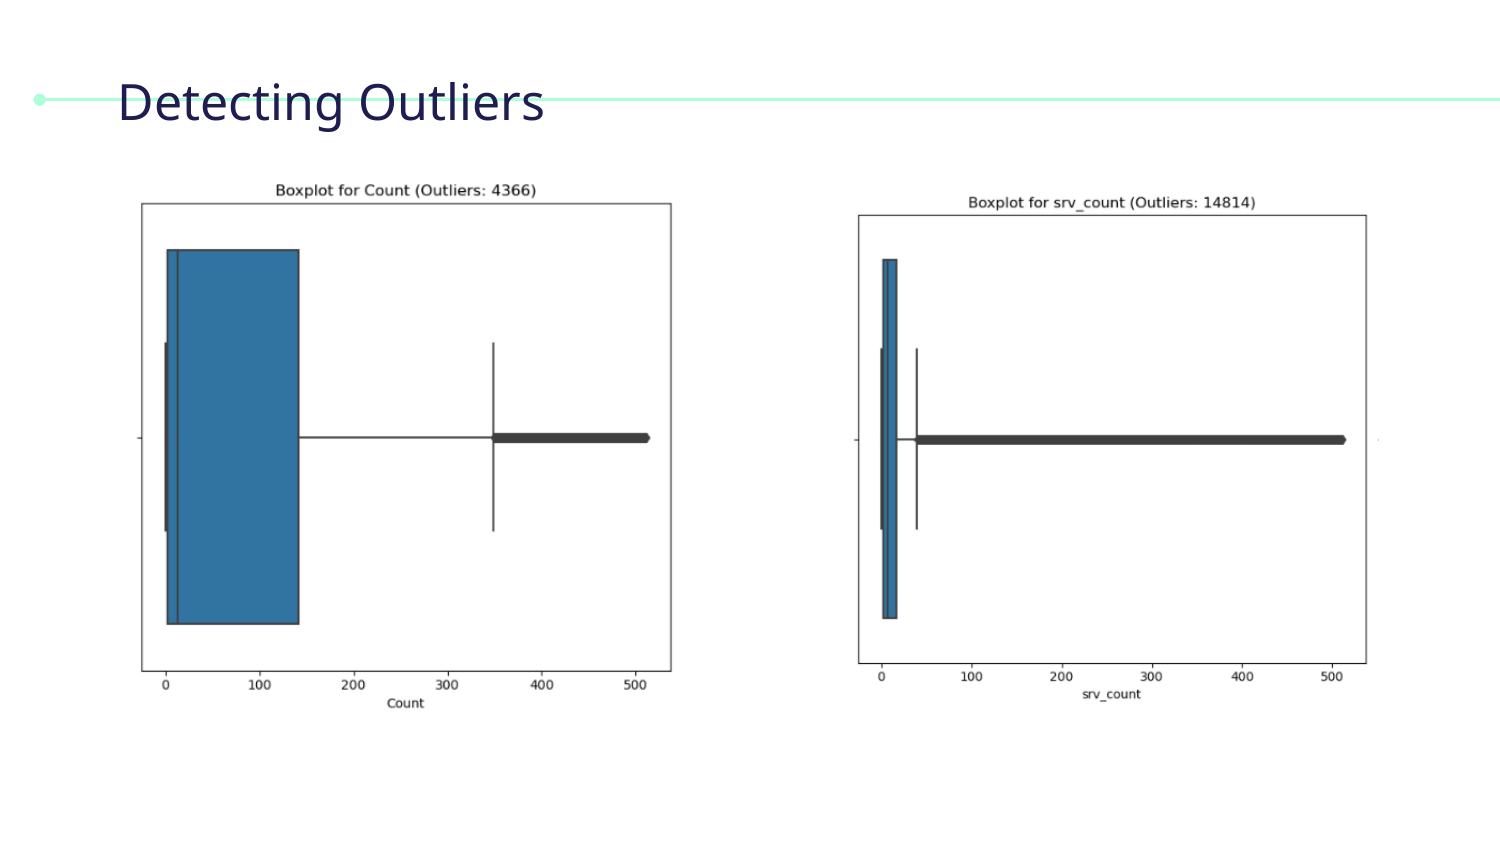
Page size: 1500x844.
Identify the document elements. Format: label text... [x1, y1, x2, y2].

picture [130, 171, 681, 731]
title Detecting Outliers [102, 55, 1101, 144]
picture [827, 169, 1379, 709]
